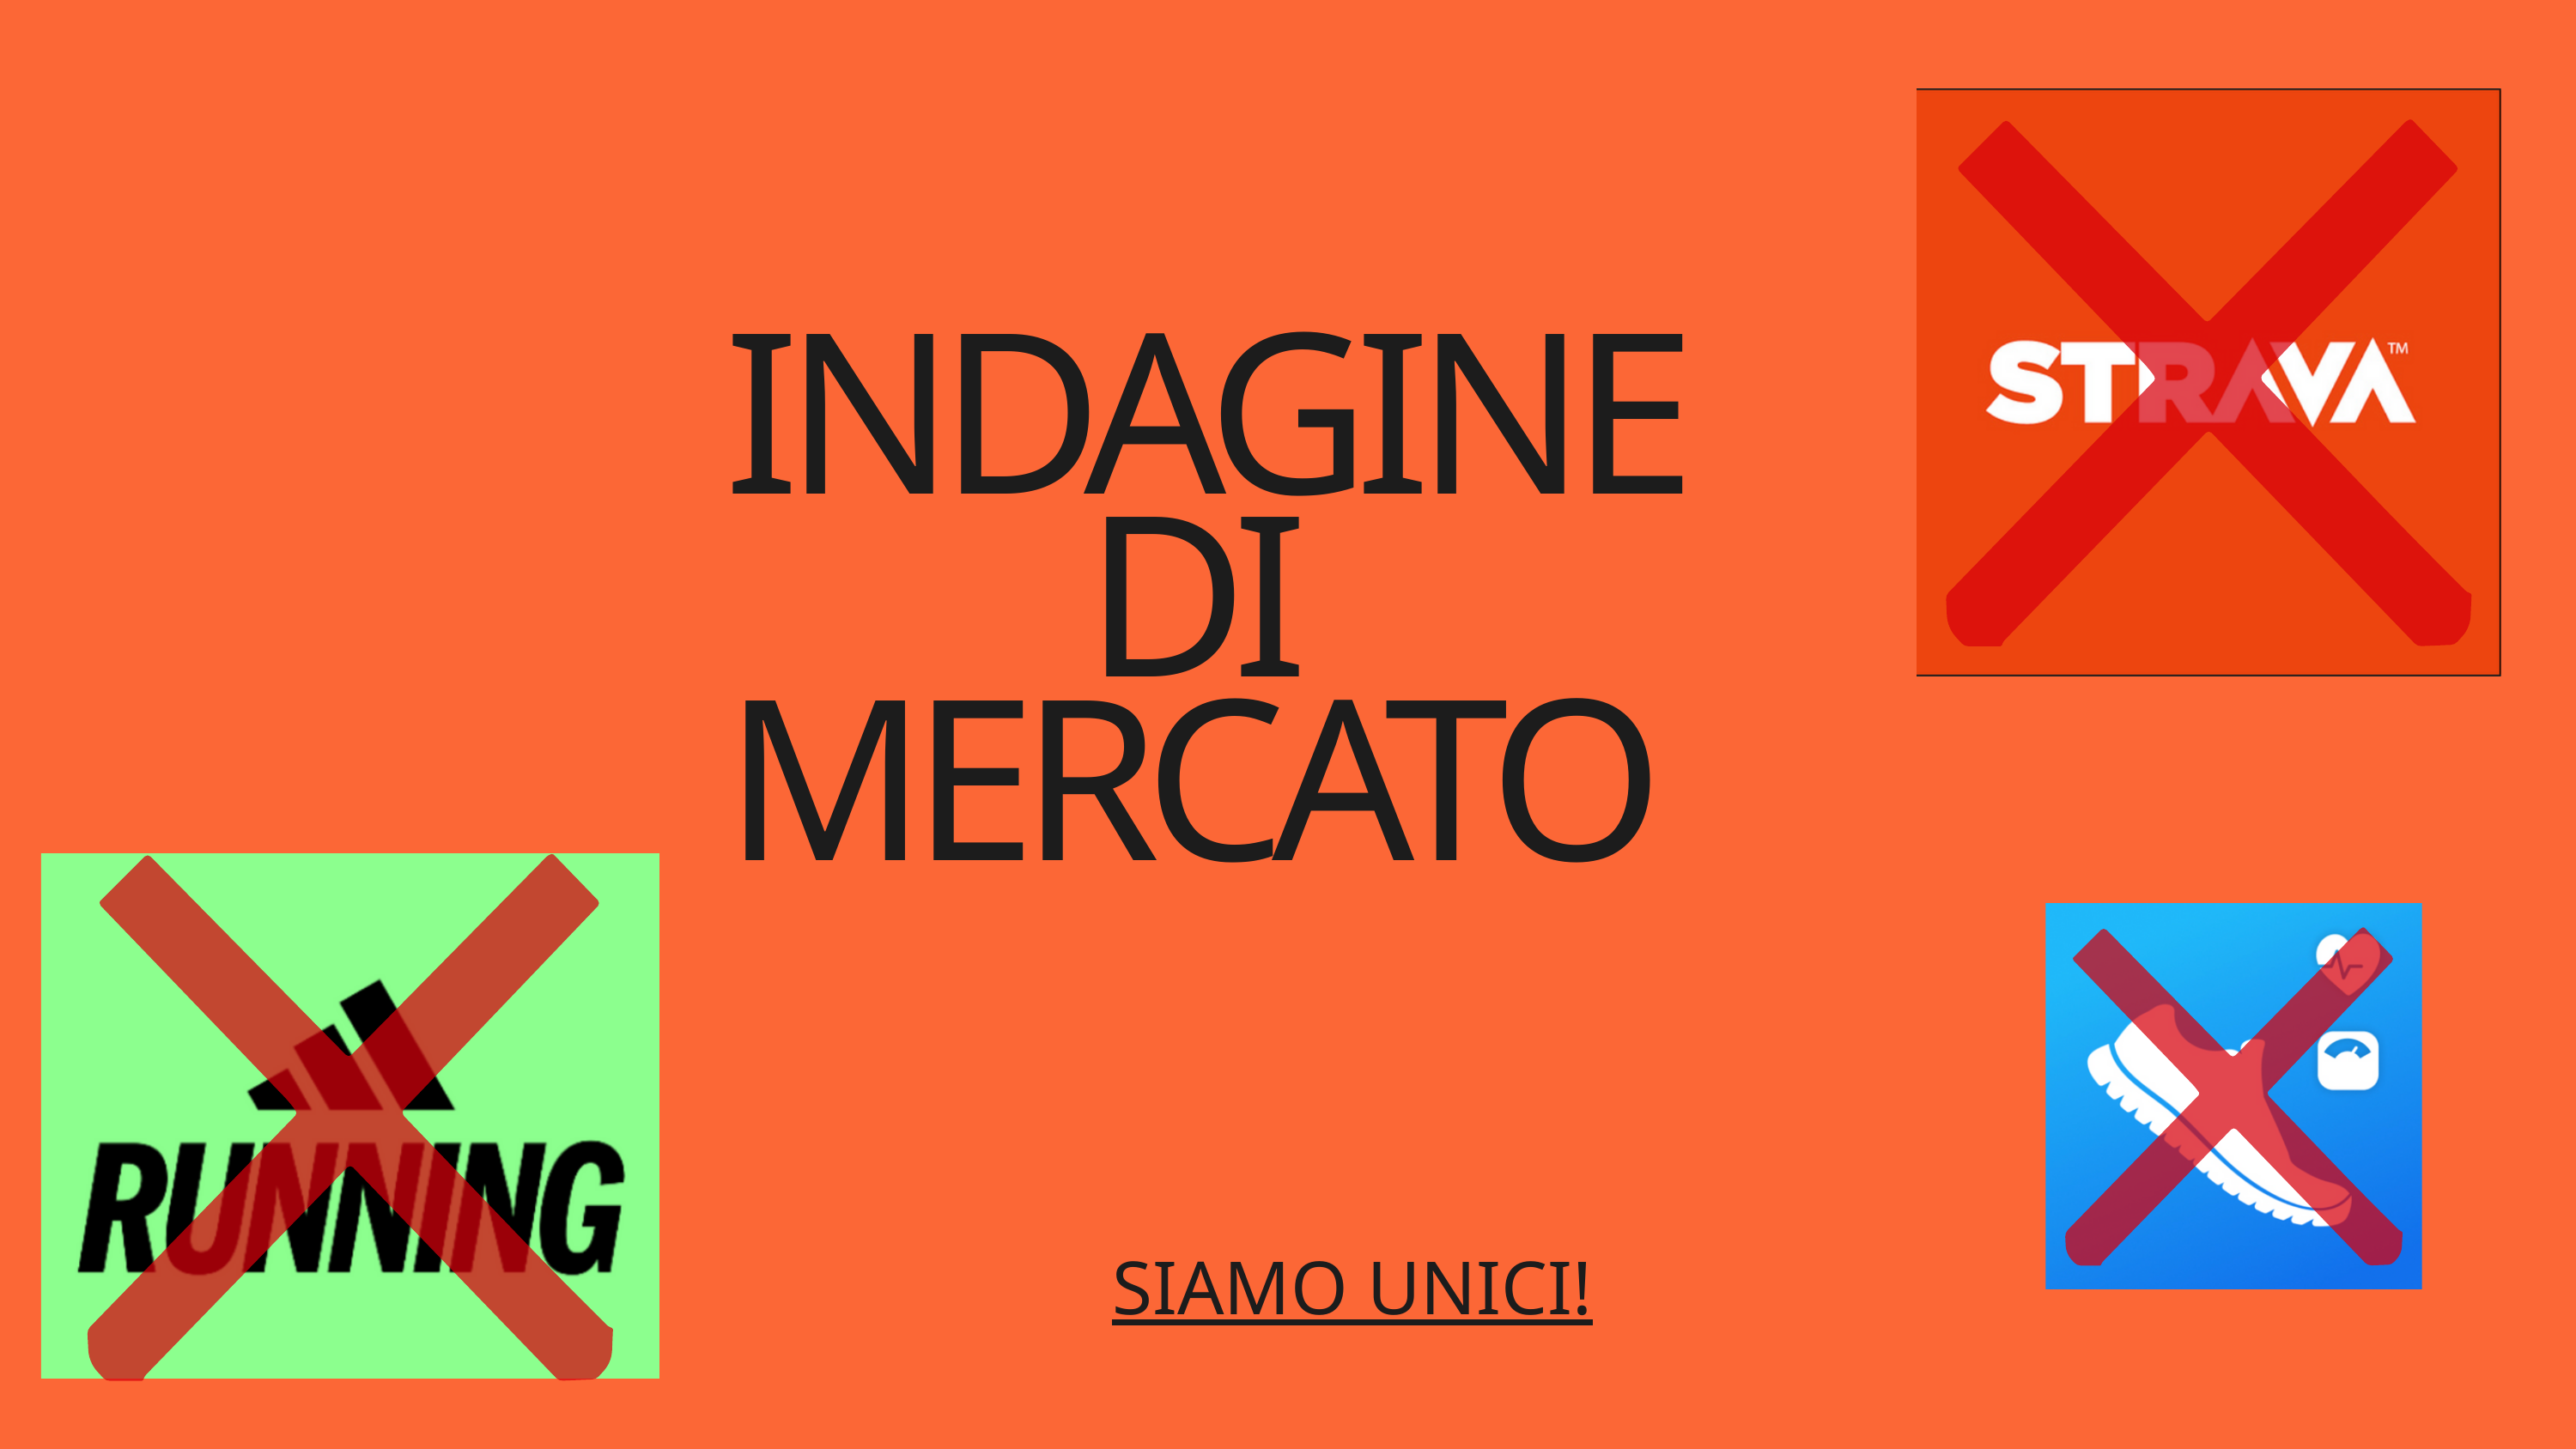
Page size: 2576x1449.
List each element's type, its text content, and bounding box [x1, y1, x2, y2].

text_box [914, 335, 933, 355]
text_box [962, 335, 1066, 355]
text_box INDAGINE DI MERCATO [724, 355, 1982, 906]
text_box [1364, 335, 1421, 355]
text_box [2064, 926, 2403, 1266]
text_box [87, 853, 614, 1381]
text_box [614, 853, 659, 1379]
text_box SIAMO UNICI! [1030, 1250, 1675, 1330]
text_box [807, 335, 842, 355]
text_box [733, 335, 790, 355]
text_box [1594, 335, 1682, 355]
text_box [2045, 903, 2422, 1289]
text_box [1139, 334, 1171, 355]
text_box [1546, 335, 1564, 355]
text_box [1438, 335, 1473, 355]
text_box [1244, 332, 1350, 355]
text_box [40, 853, 85, 1379]
text_box [1916, 88, 2501, 676]
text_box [1945, 118, 2472, 646]
